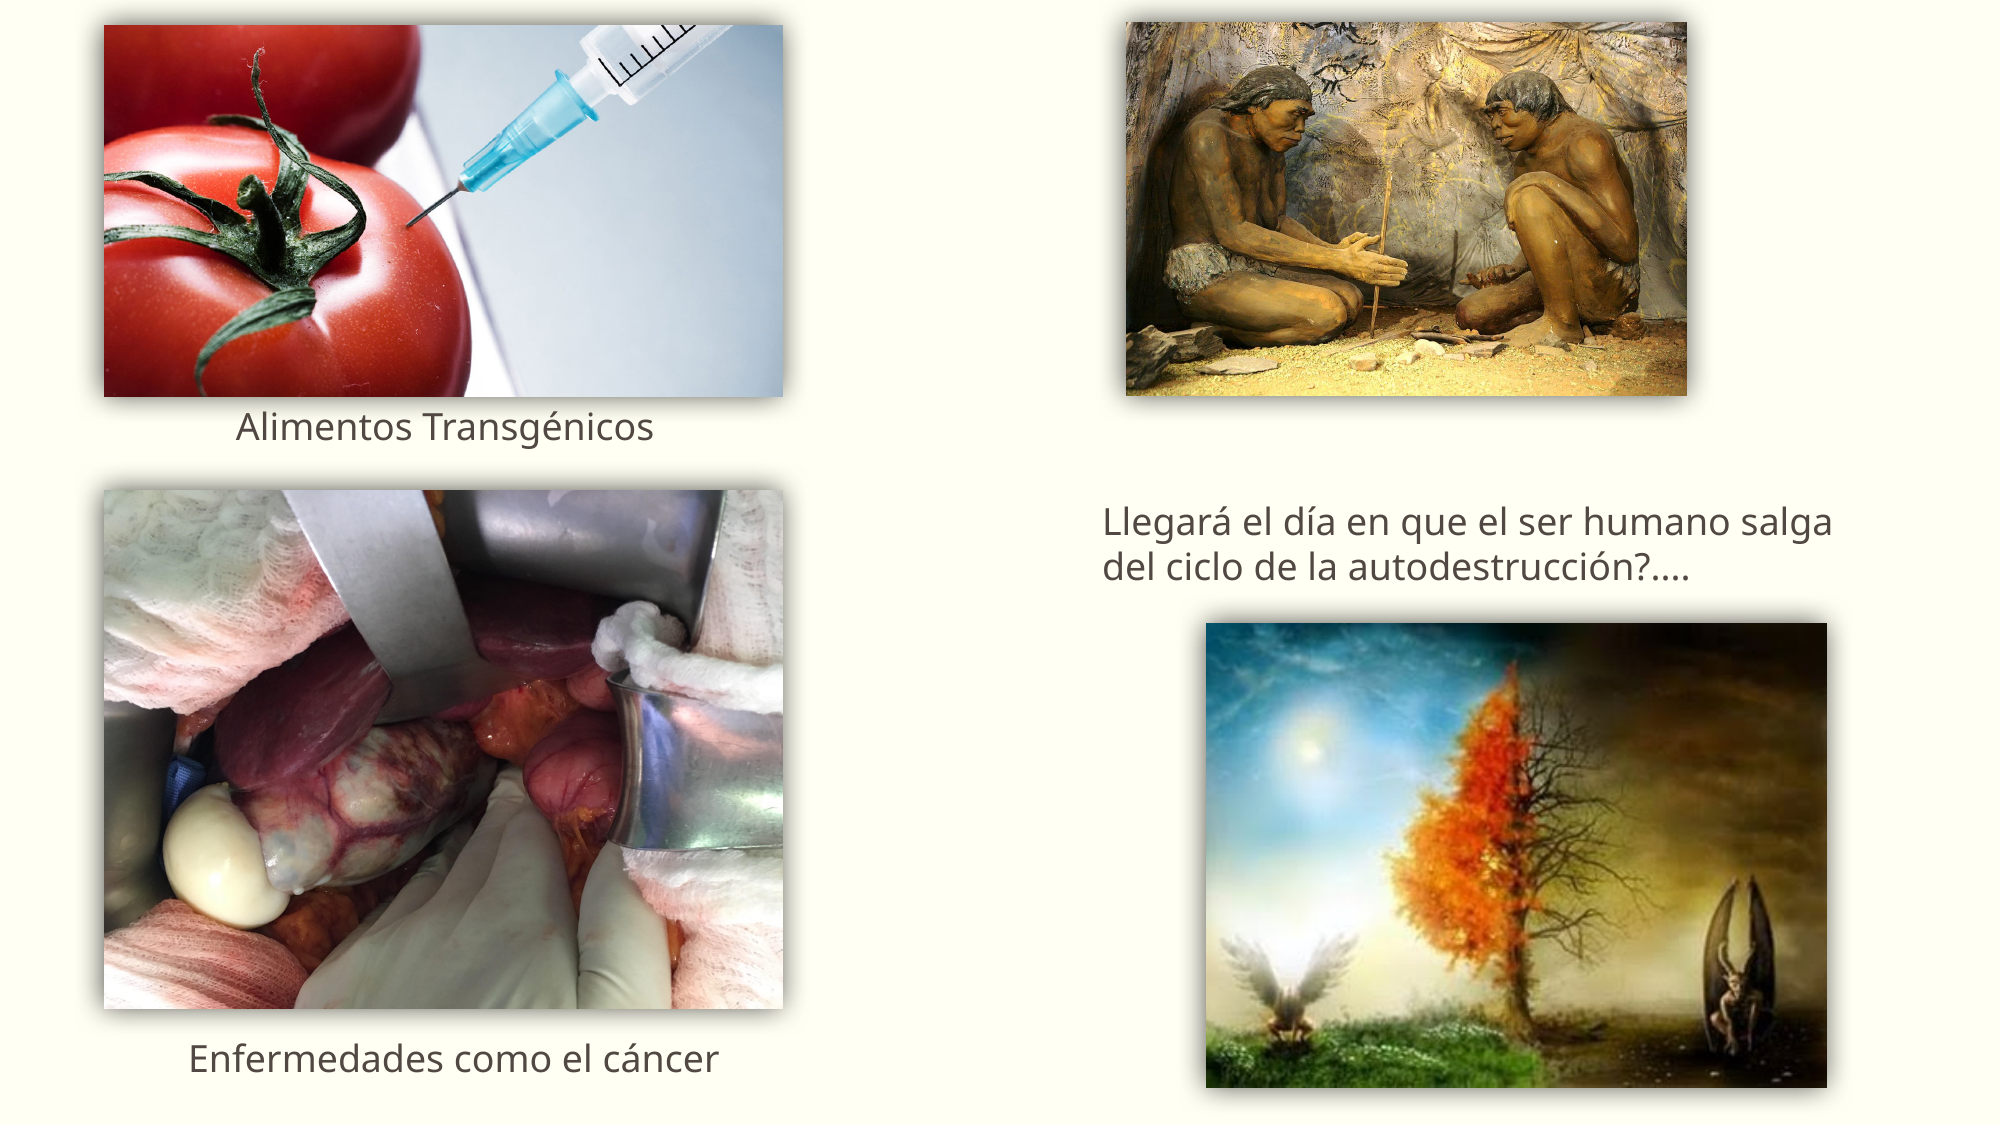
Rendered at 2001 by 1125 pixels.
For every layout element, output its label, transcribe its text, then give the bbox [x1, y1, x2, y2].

picture [1206, 623, 1827, 1088]
text_box Enfermedades como el cáncer [173, 1027, 827, 1087]
text_box Llegará el día en que el ser humano salga del ciclo de la autodestrucción?.... [1087, 490, 1871, 596]
picture [1126, 22, 1687, 396]
picture [104, 490, 783, 1009]
text_box Alimentos Transgénicos [221, 395, 874, 456]
picture [104, 25, 783, 397]
